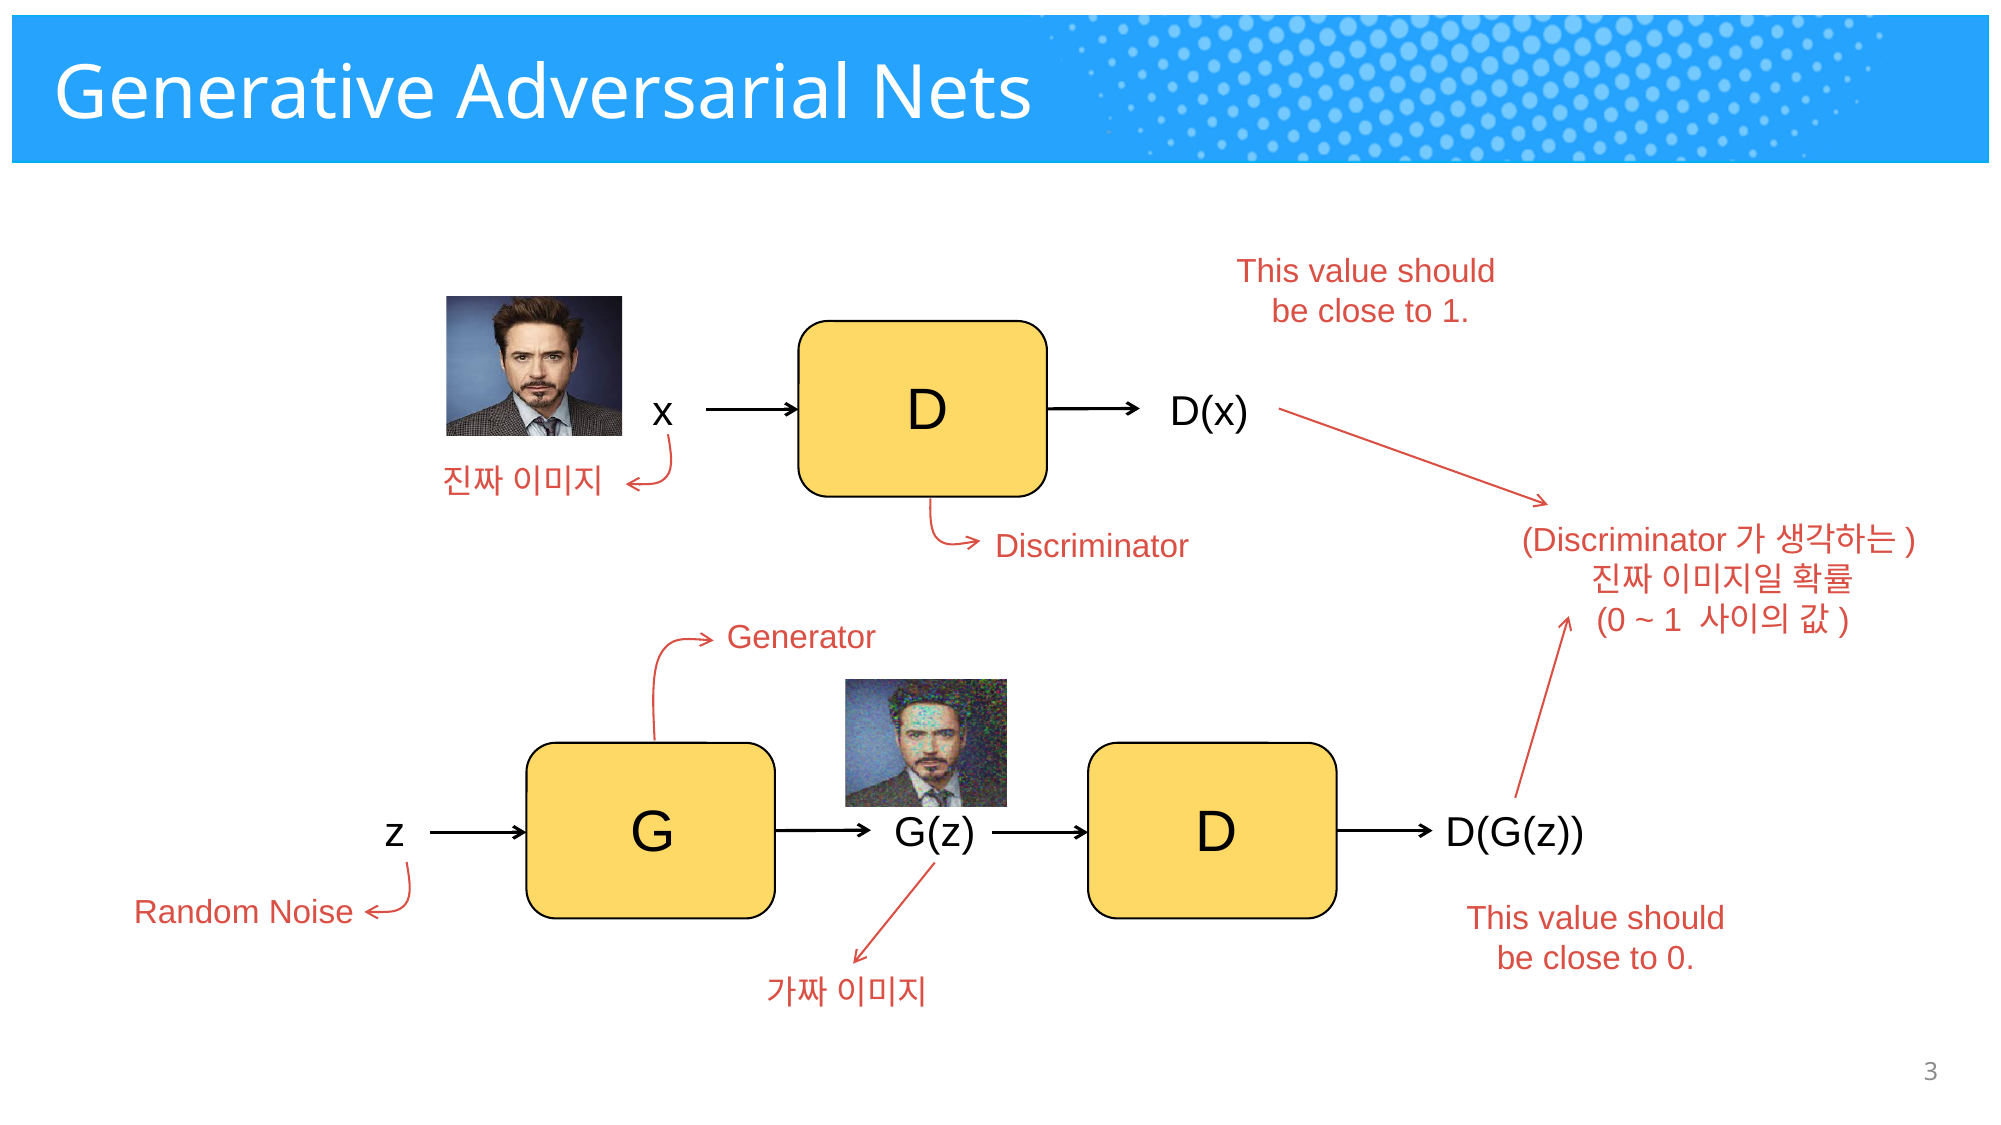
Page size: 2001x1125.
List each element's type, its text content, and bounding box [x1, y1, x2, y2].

text_box D(x) [1139, 376, 1279, 441]
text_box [1515, 615, 1569, 798]
text_box D [891, 363, 961, 449]
text_box Generator [712, 607, 1095, 663]
text_box [844, 678, 1008, 807]
text_box [625, 433, 673, 492]
text_box 가짜 이미지 [752, 963, 1241, 1019]
text_box [525, 741, 776, 920]
text_box Random Noise [0, 882, 489, 937]
text_box [1087, 741, 1338, 920]
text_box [1278, 408, 1549, 505]
slide_number 3 [1502, 1042, 1953, 1103]
text_box G [615, 785, 686, 871]
picture [12, 15, 1986, 161]
text_box This value should be close to 1. [1150, 242, 1591, 337]
text_box [652, 632, 714, 741]
text_box This value should be close to 0. [1442, 889, 1750, 984]
text_box D [1181, 785, 1251, 871]
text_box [853, 863, 935, 964]
text_box [364, 861, 411, 920]
text_box x [628, 376, 698, 441]
text_box [929, 498, 981, 550]
text_box (Discriminator가 생각하는)진짜 이미지일 확률 (0 ~ 1 사이의 값) [1502, 510, 1943, 646]
text_box 진짜 이미지 [427, 452, 638, 508]
text_box D(G(z)) [1429, 797, 1601, 863]
text_box [445, 295, 623, 436]
text_box Discriminator [980, 516, 1453, 572]
text_box z [360, 797, 430, 863]
text_box [797, 319, 1048, 498]
text_box G(z) [871, 807, 999, 863]
